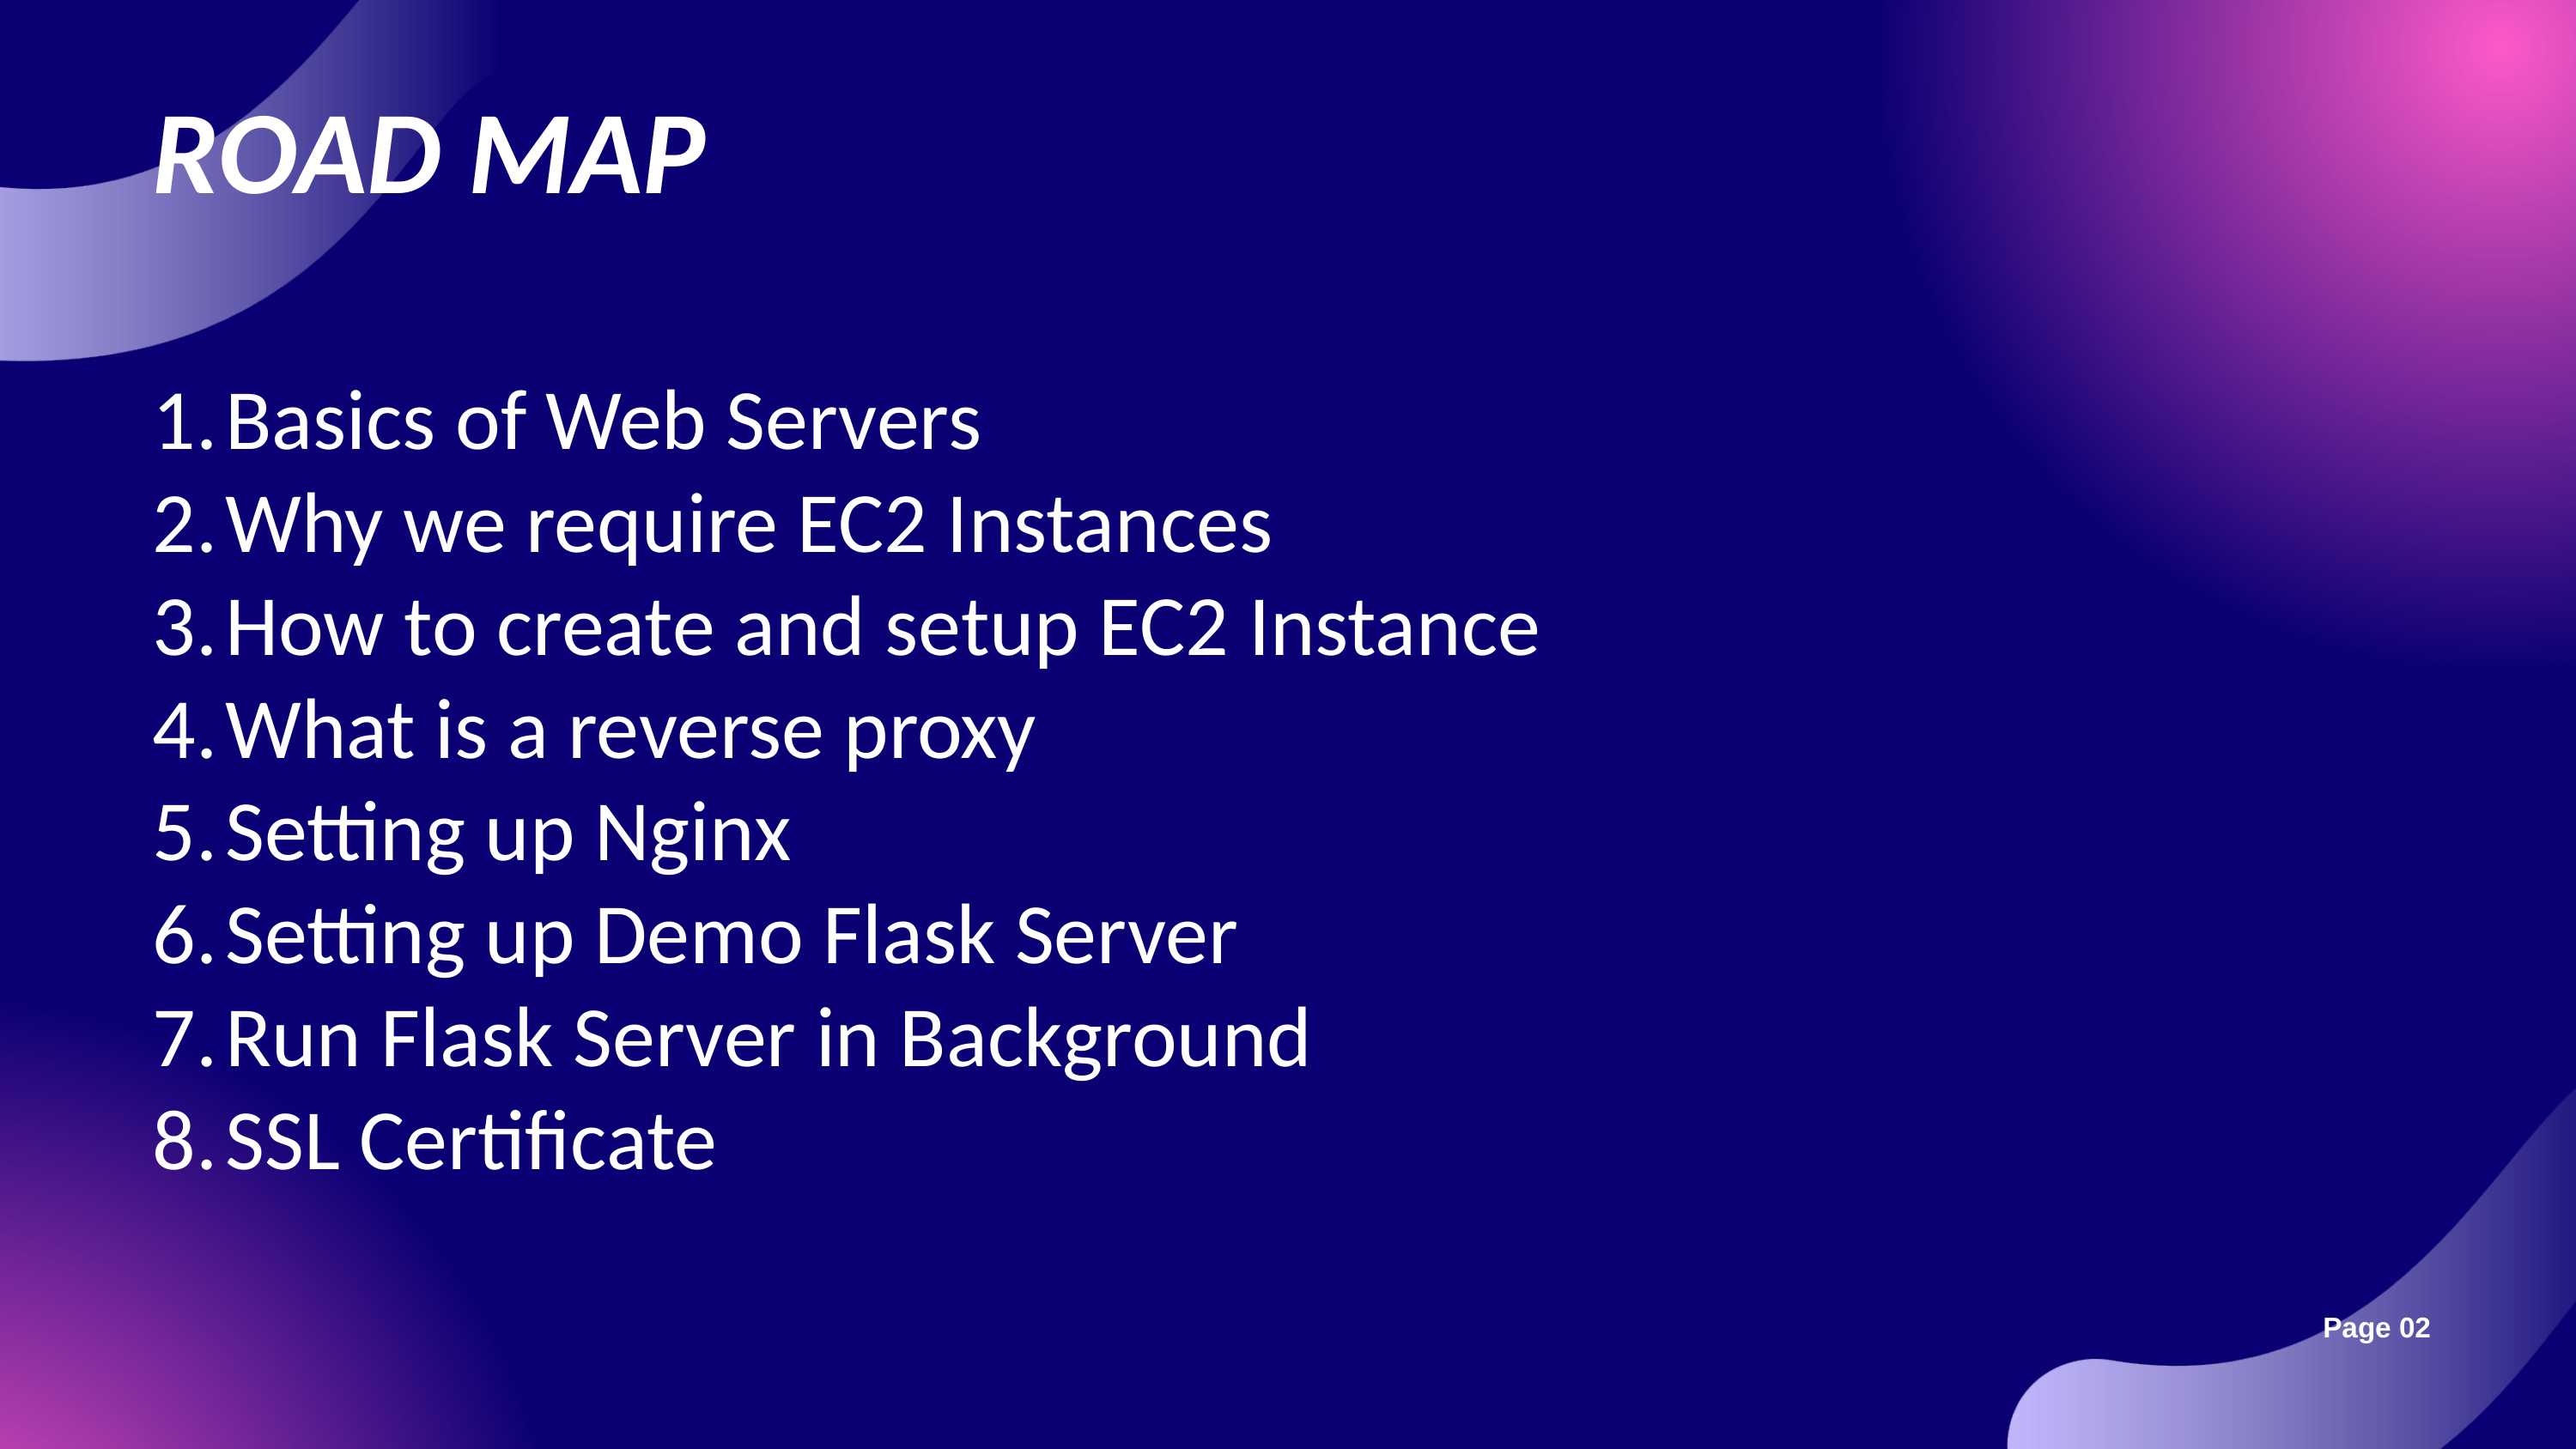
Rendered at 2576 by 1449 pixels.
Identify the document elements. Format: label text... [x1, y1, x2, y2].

text_box ROAD MAP [139, 69, 1601, 224]
text_box Basics of Web Servers Why we require EC2 Instances How to create and setup EC2 Instance What is a reverse proxy Setting up Nginx Setting up Demo Flask Server Run Flask Server in Background SSL Certificate [139, 356, 1803, 1194]
text_box [1871, 0, 2576, 676]
text_box Page 02 [2302, 1306, 2432, 1344]
text_box [0, 992, 568, 1449]
text_box [0, 0, 543, 396]
text_box [2006, 992, 2576, 1449]
